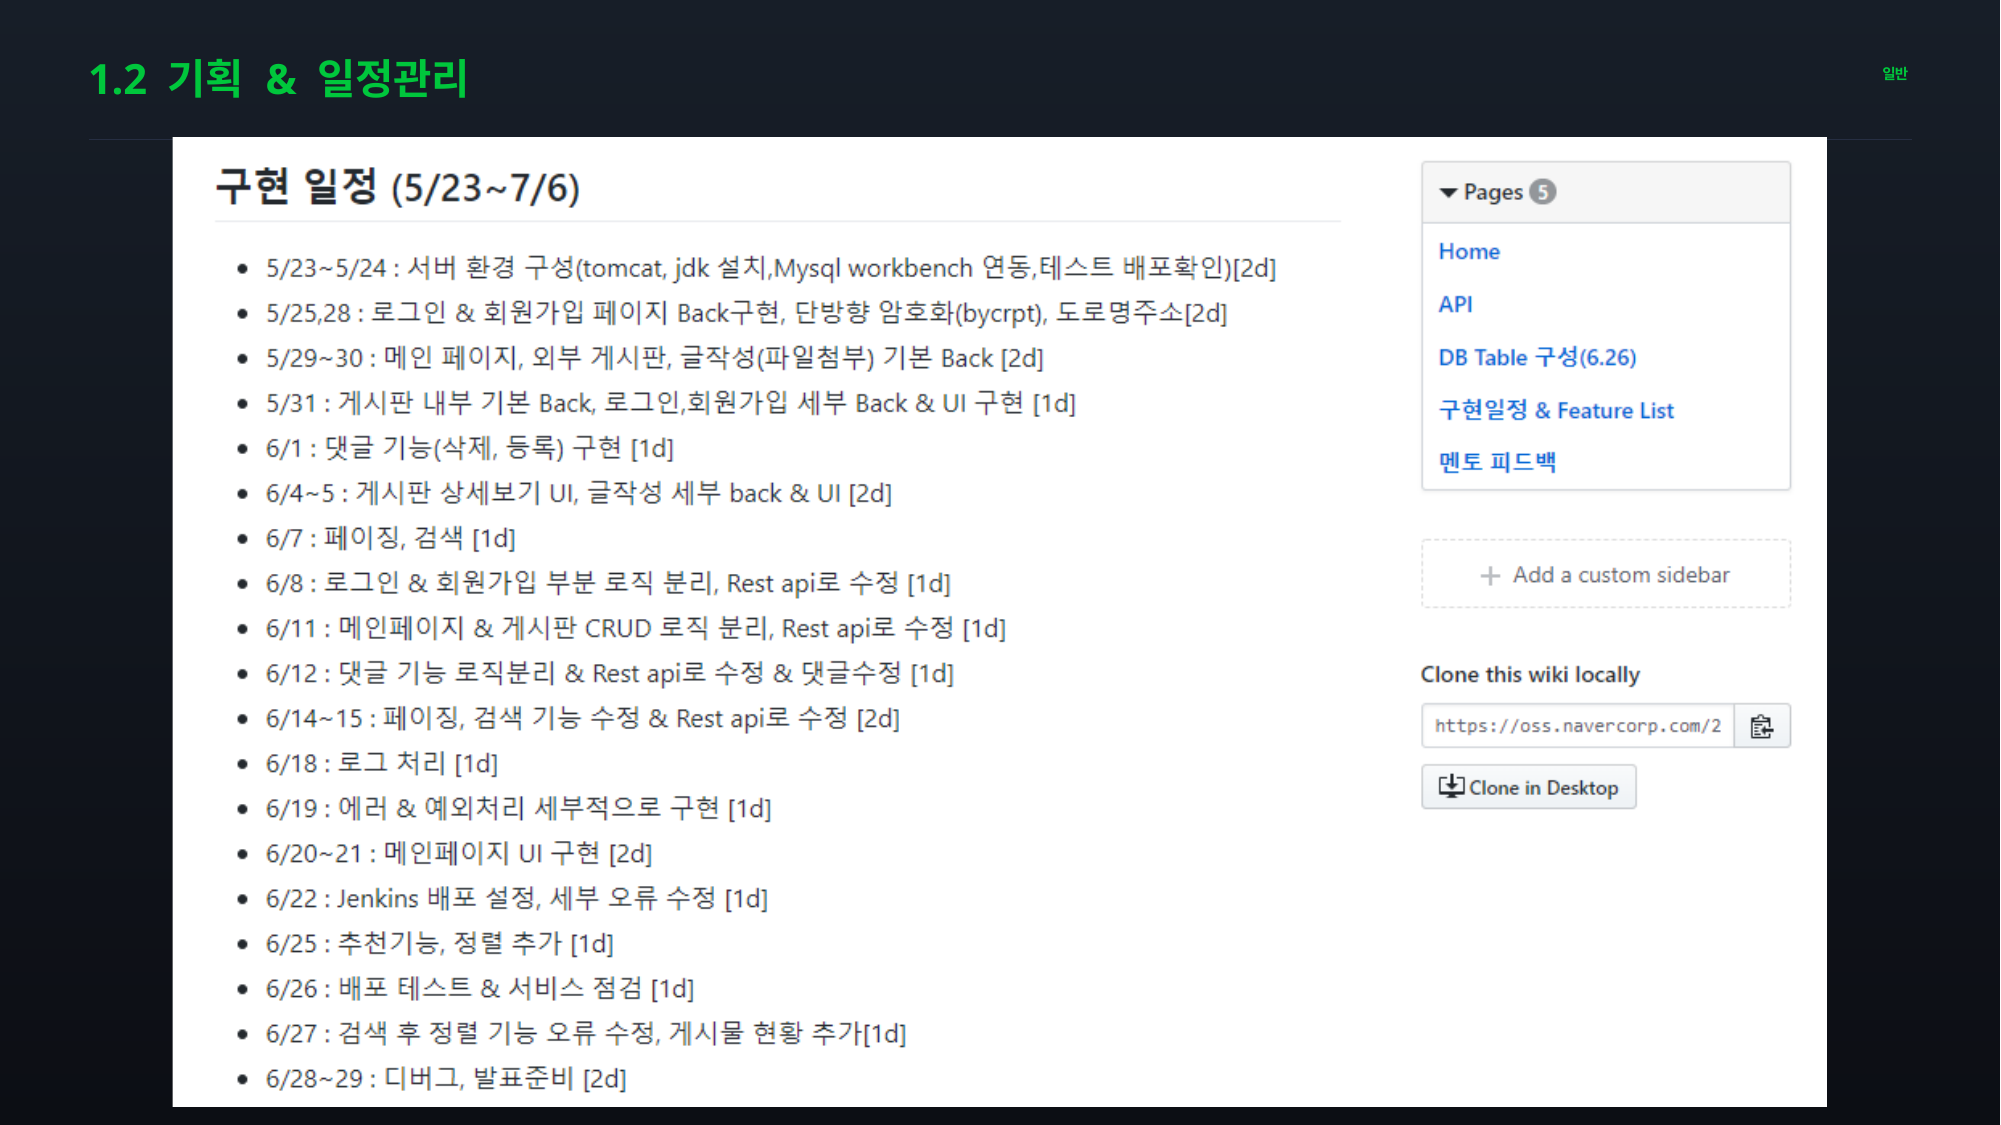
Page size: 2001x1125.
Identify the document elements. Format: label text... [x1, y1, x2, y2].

title 1.2 기획 & 일정관리 [88, 52, 1655, 107]
picture [172, 136, 1828, 1108]
